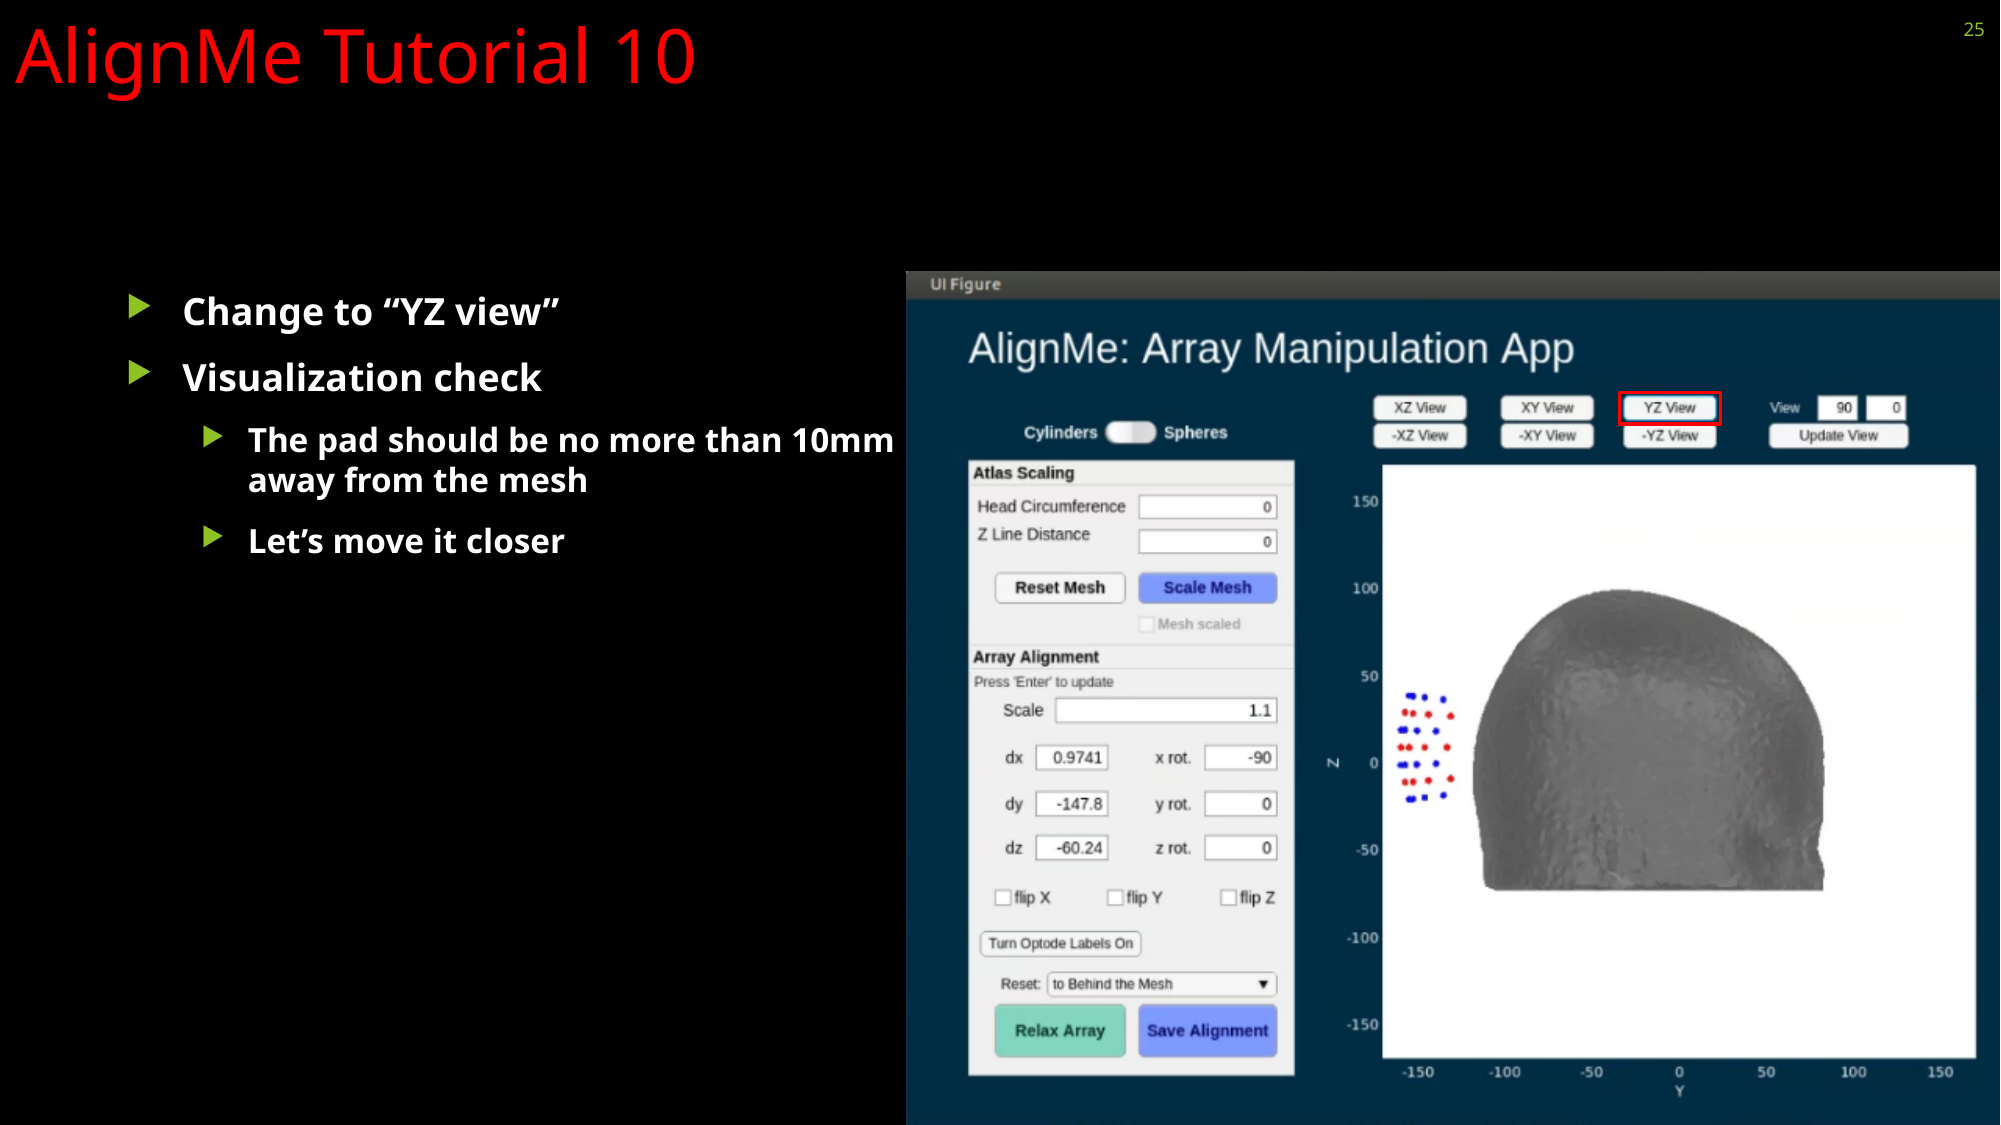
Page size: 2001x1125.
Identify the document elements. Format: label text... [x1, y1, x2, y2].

picture [905, 270, 2000, 1125]
list Change to “YZ view” Visualization check The pad should be no more than 10mm away from the mesh Let’s move it closer [111, 280, 900, 723]
slide_number 25 [1887, 0, 2000, 60]
title AlignMe Tutorial 10 [0, 0, 1872, 218]
